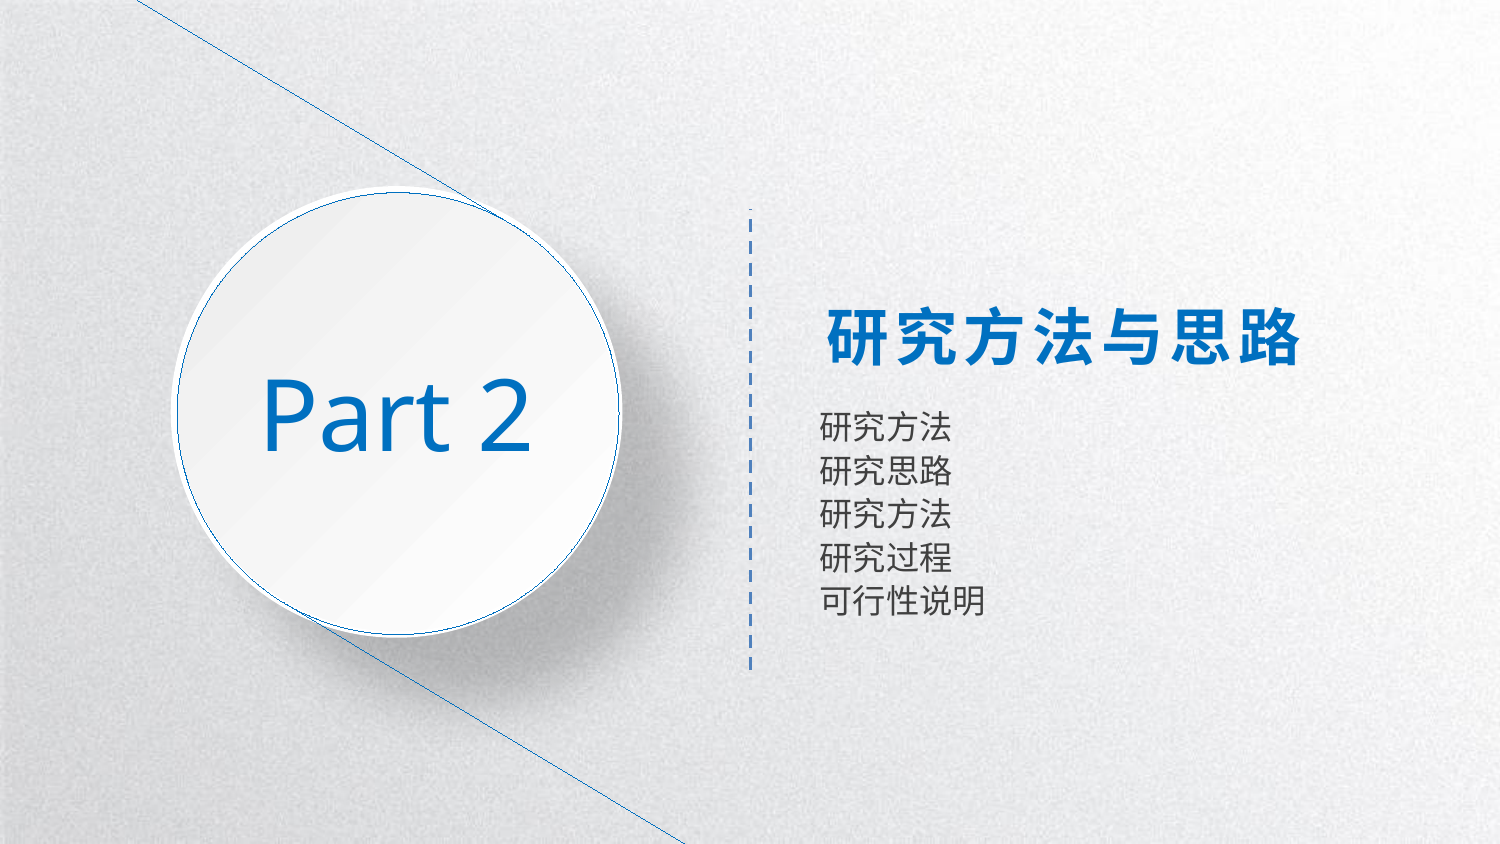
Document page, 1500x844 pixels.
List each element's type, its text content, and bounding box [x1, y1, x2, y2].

text_box 研究方法 [819, 493, 1128, 534]
text_box 研究方法 [819, 406, 1127, 446]
text_box 可行性说明 [819, 580, 1128, 621]
picture [0, 0, 1500, 844]
text_box [288, 222, 620, 635]
text_box [177, 192, 508, 605]
text_box 研究过程 [819, 537, 1128, 578]
text_box 研究思路 [819, 449, 1128, 490]
text_box 研究方法与思路 [811, 290, 1317, 381]
text_box Part 2 [171, 187, 622, 637]
